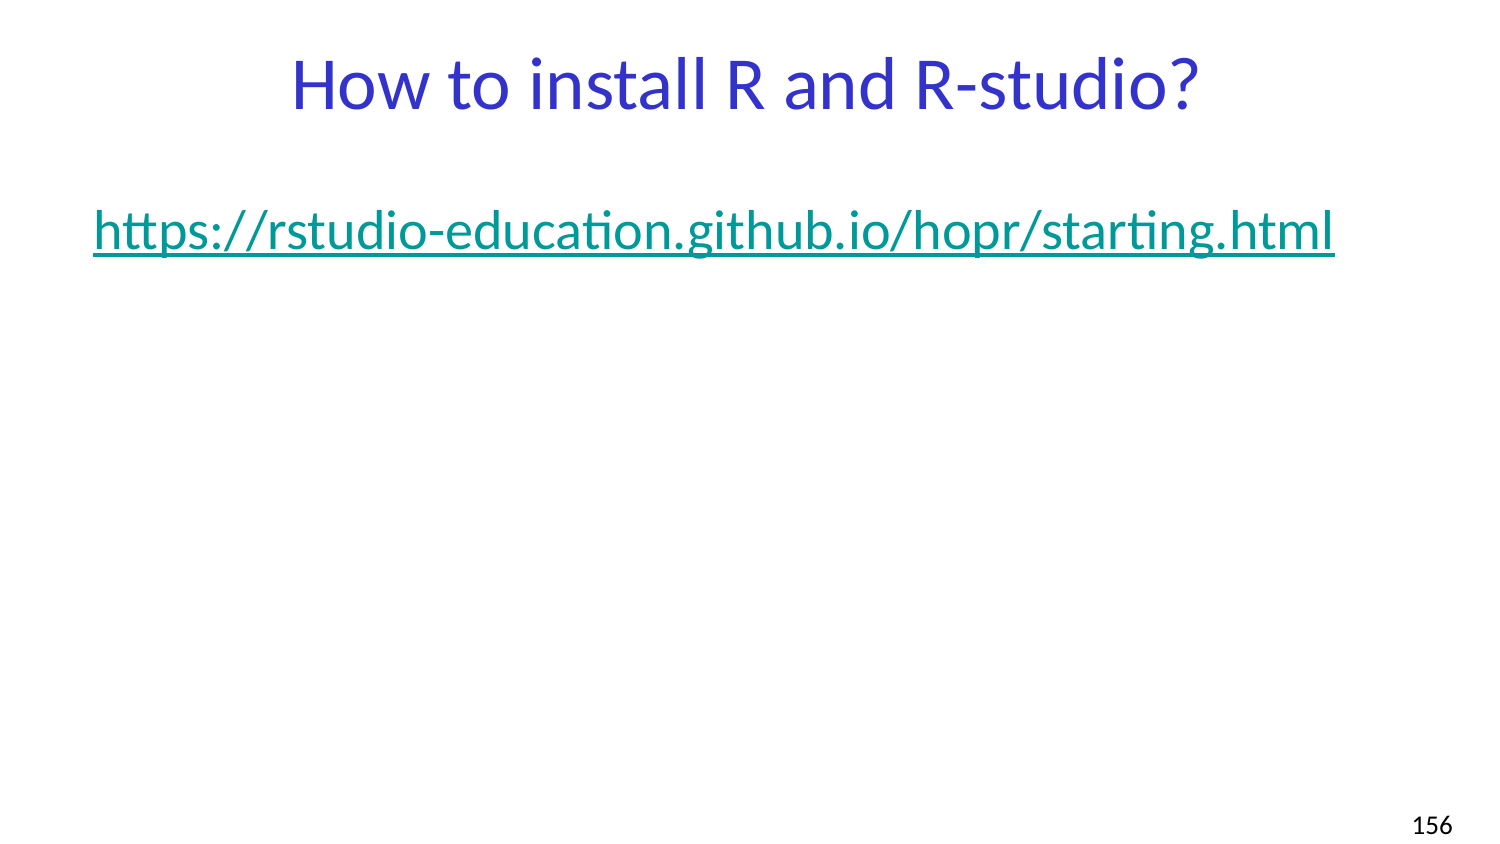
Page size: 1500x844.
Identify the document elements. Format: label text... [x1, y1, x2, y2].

slide_number ‹#› [1372, 802, 1492, 827]
list https://rstudio-education.github.io/hopr/starting.html [87, 187, 1426, 582]
title How to install R and R-studio? [112, 0, 1388, 160]
